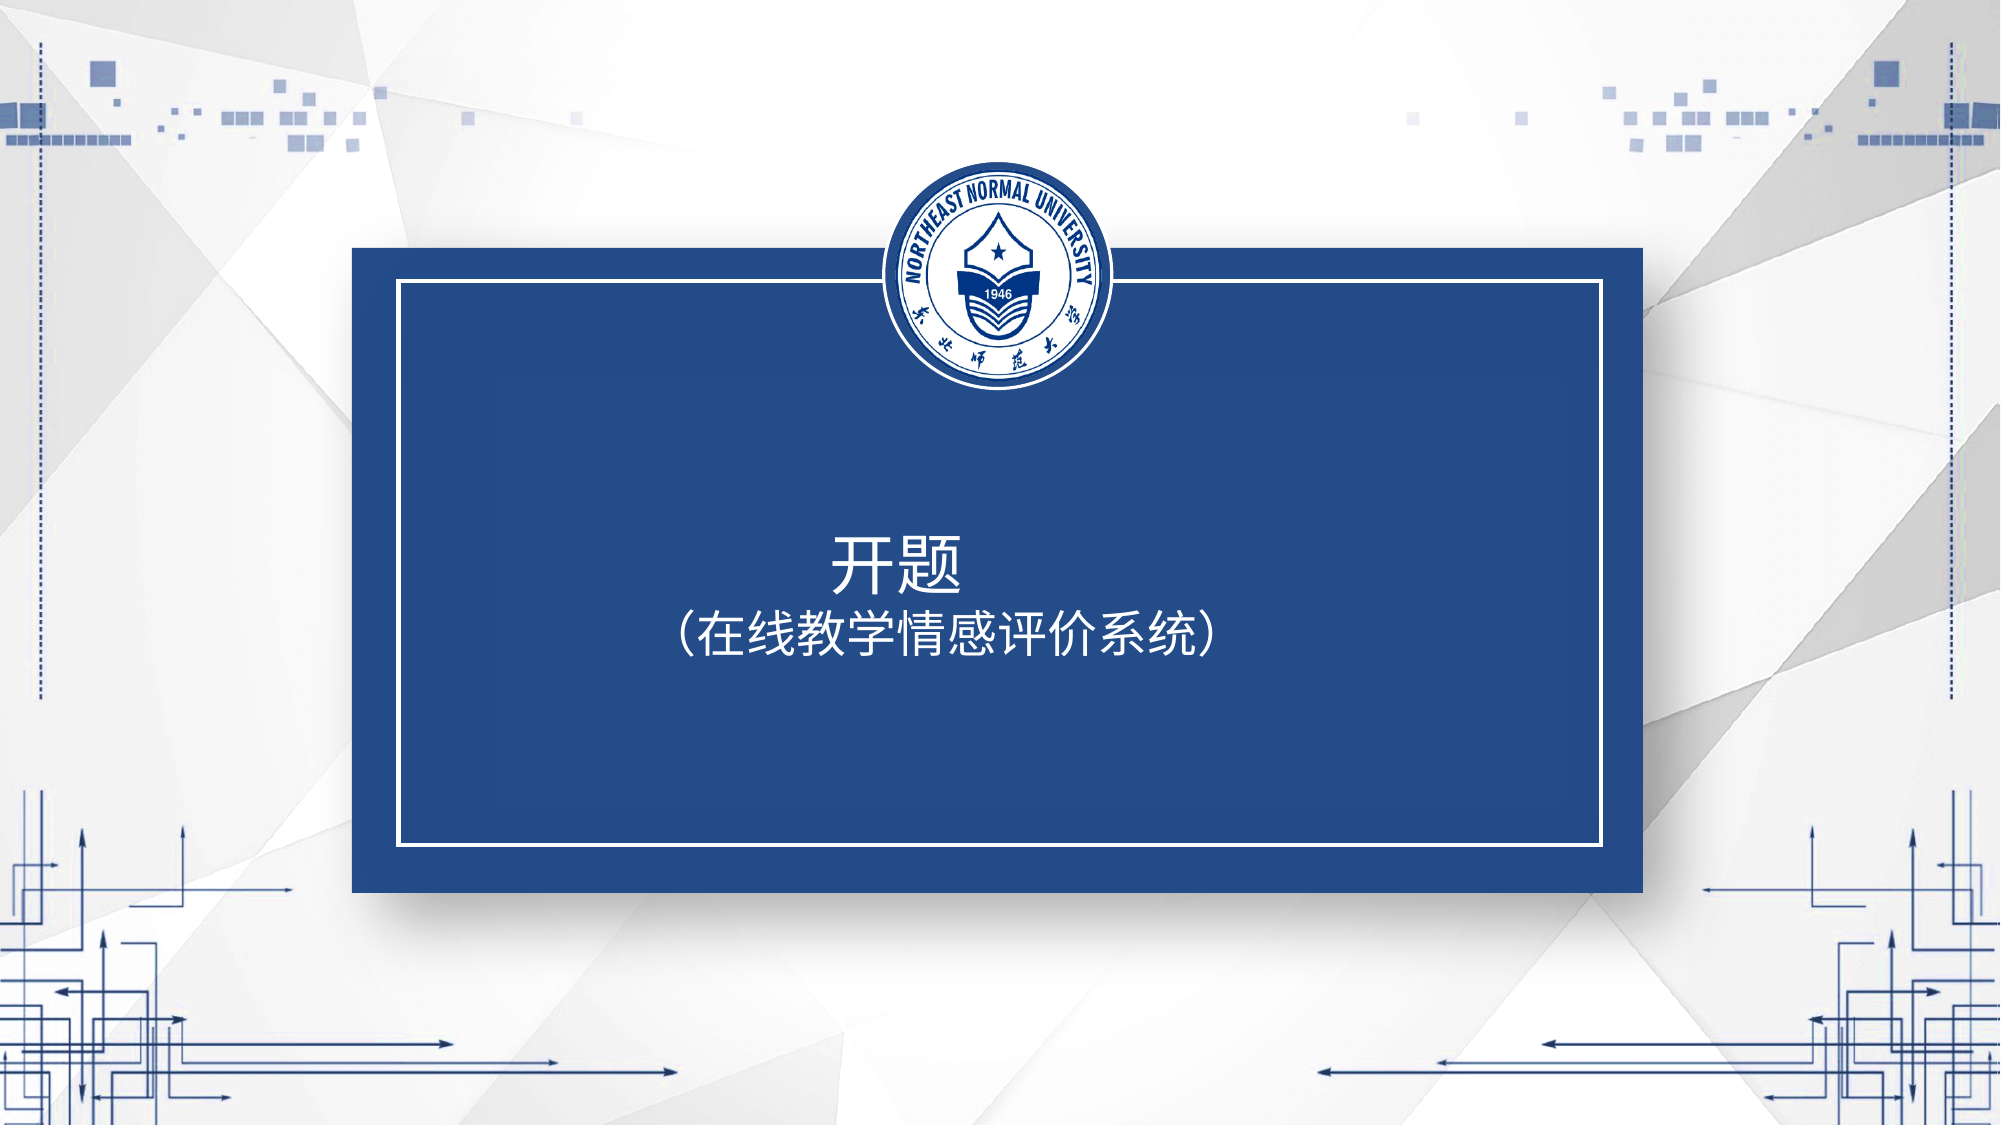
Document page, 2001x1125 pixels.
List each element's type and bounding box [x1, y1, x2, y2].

text_box [883, 160, 1112, 389]
picture [0, 0, 2001, 1125]
